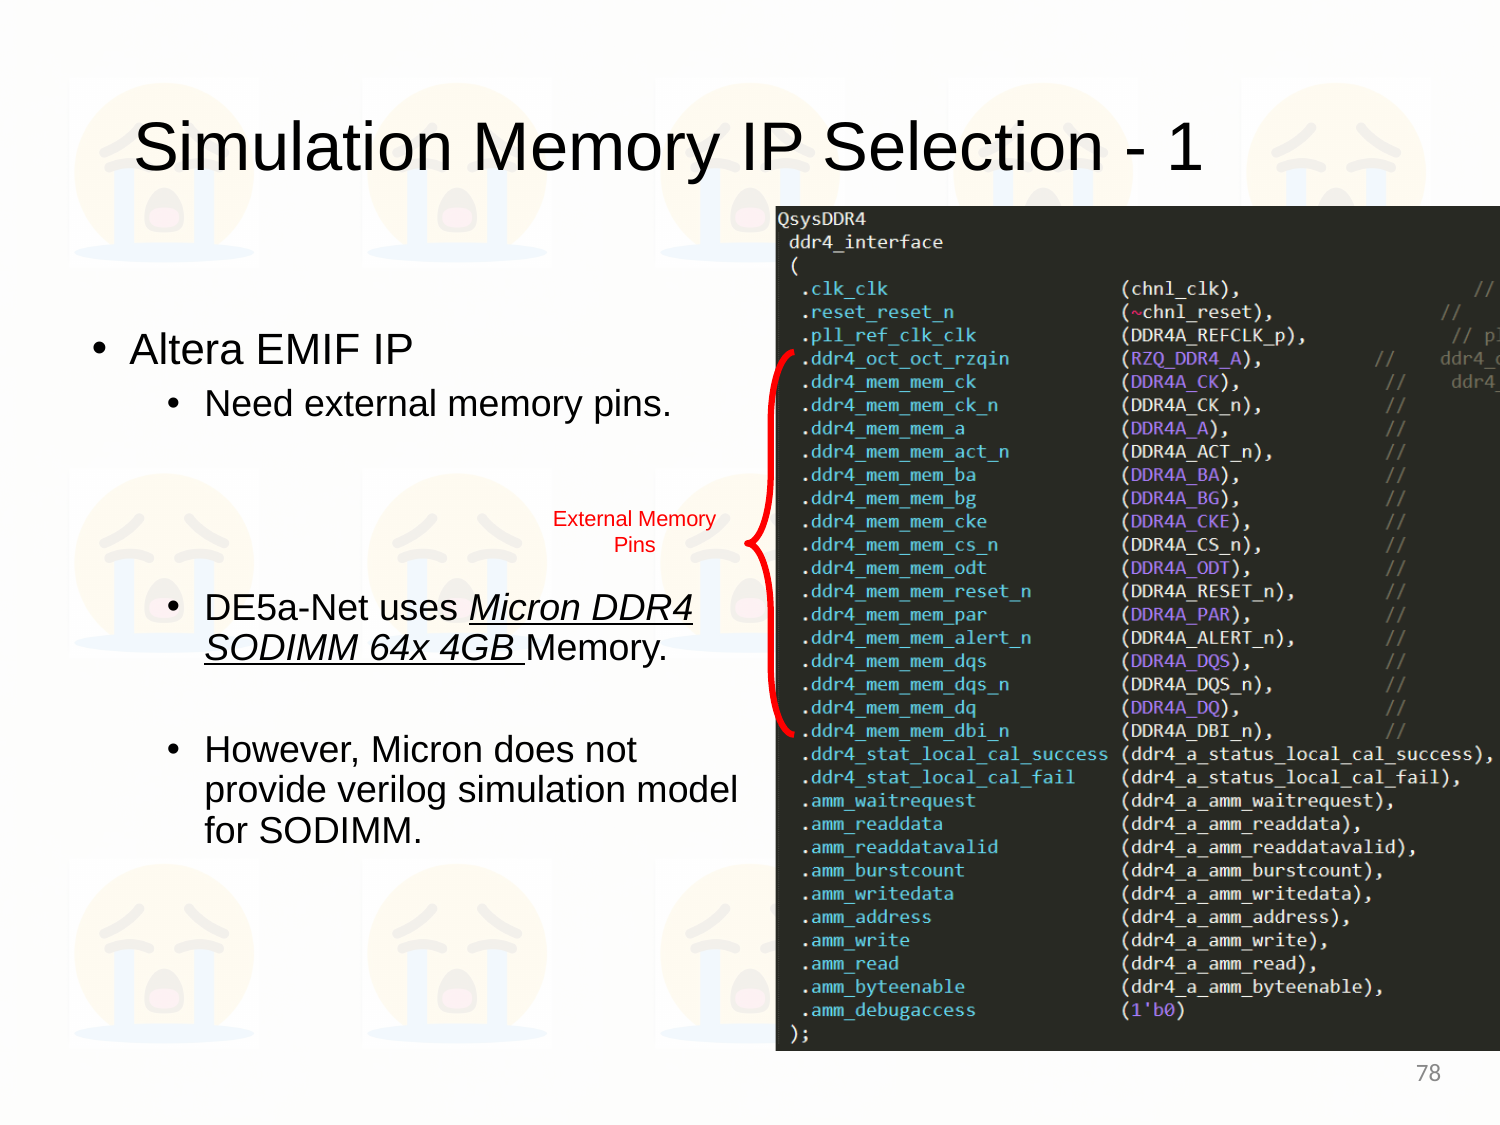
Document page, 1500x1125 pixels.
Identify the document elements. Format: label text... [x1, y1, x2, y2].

picture [775, 206, 1500, 1051]
text_box [746, 417, 770, 669]
text_box Altera EMIF IP Need external memory pins. DE5a-Net uses Micron DDR4 SODIMM 64x 4GB Memory. However, Micron does not provide verilog simulation model for SODIMM. [80, 321, 763, 885]
slide_number 78 [1118, 1060, 1457, 1101]
text_box Simulation Memory IP Selection - 1 [121, 67, 1365, 231]
